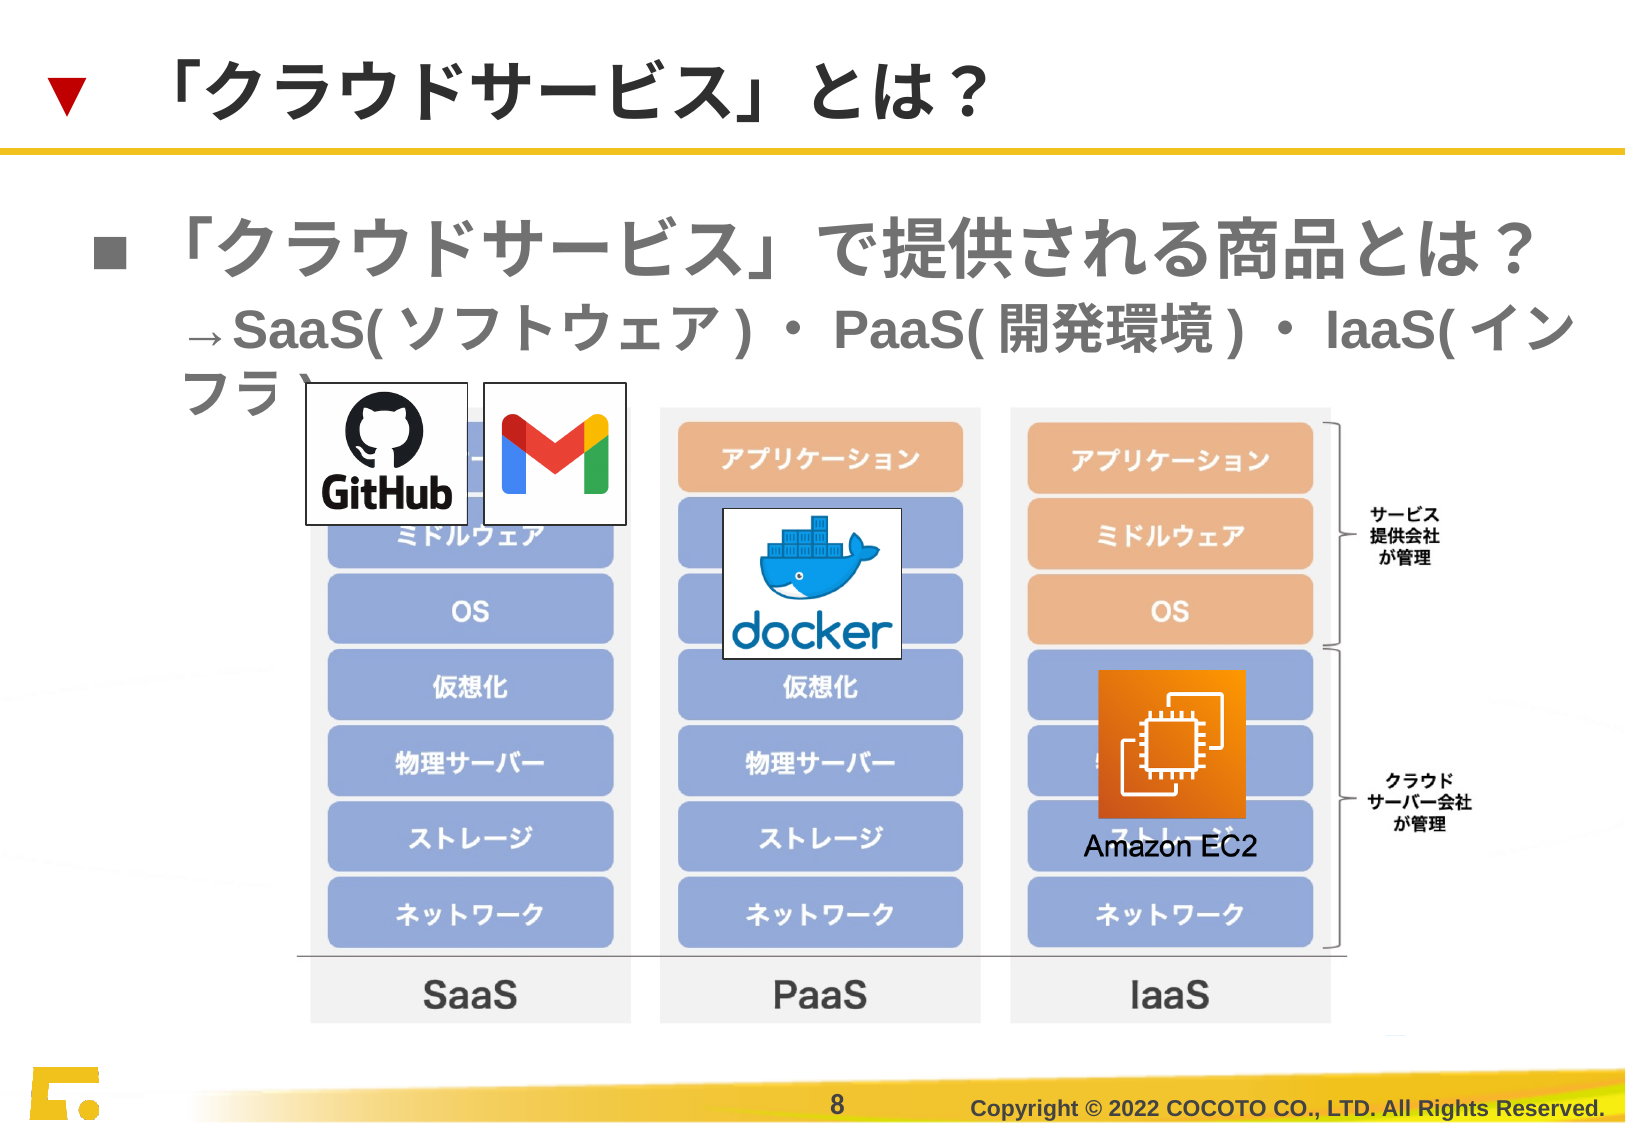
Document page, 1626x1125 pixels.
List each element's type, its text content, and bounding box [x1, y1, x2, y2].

picture [0, 0, 1626, 1125]
footer Copyright © 2022 COCOTO CO., LTD. All Rights Reserved. [915, 1085, 1618, 1125]
text_box ■「クラウドサービス」で提供される商品とは？ [75, 198, 1604, 308]
text_box ▼ 「クラウドサービス」とは？ [19, 31, 1625, 130]
text_box →SaaS(ソフトウェア)・PaaS(開発環境)・IaaS(インフラ) [163, 286, 1625, 384]
